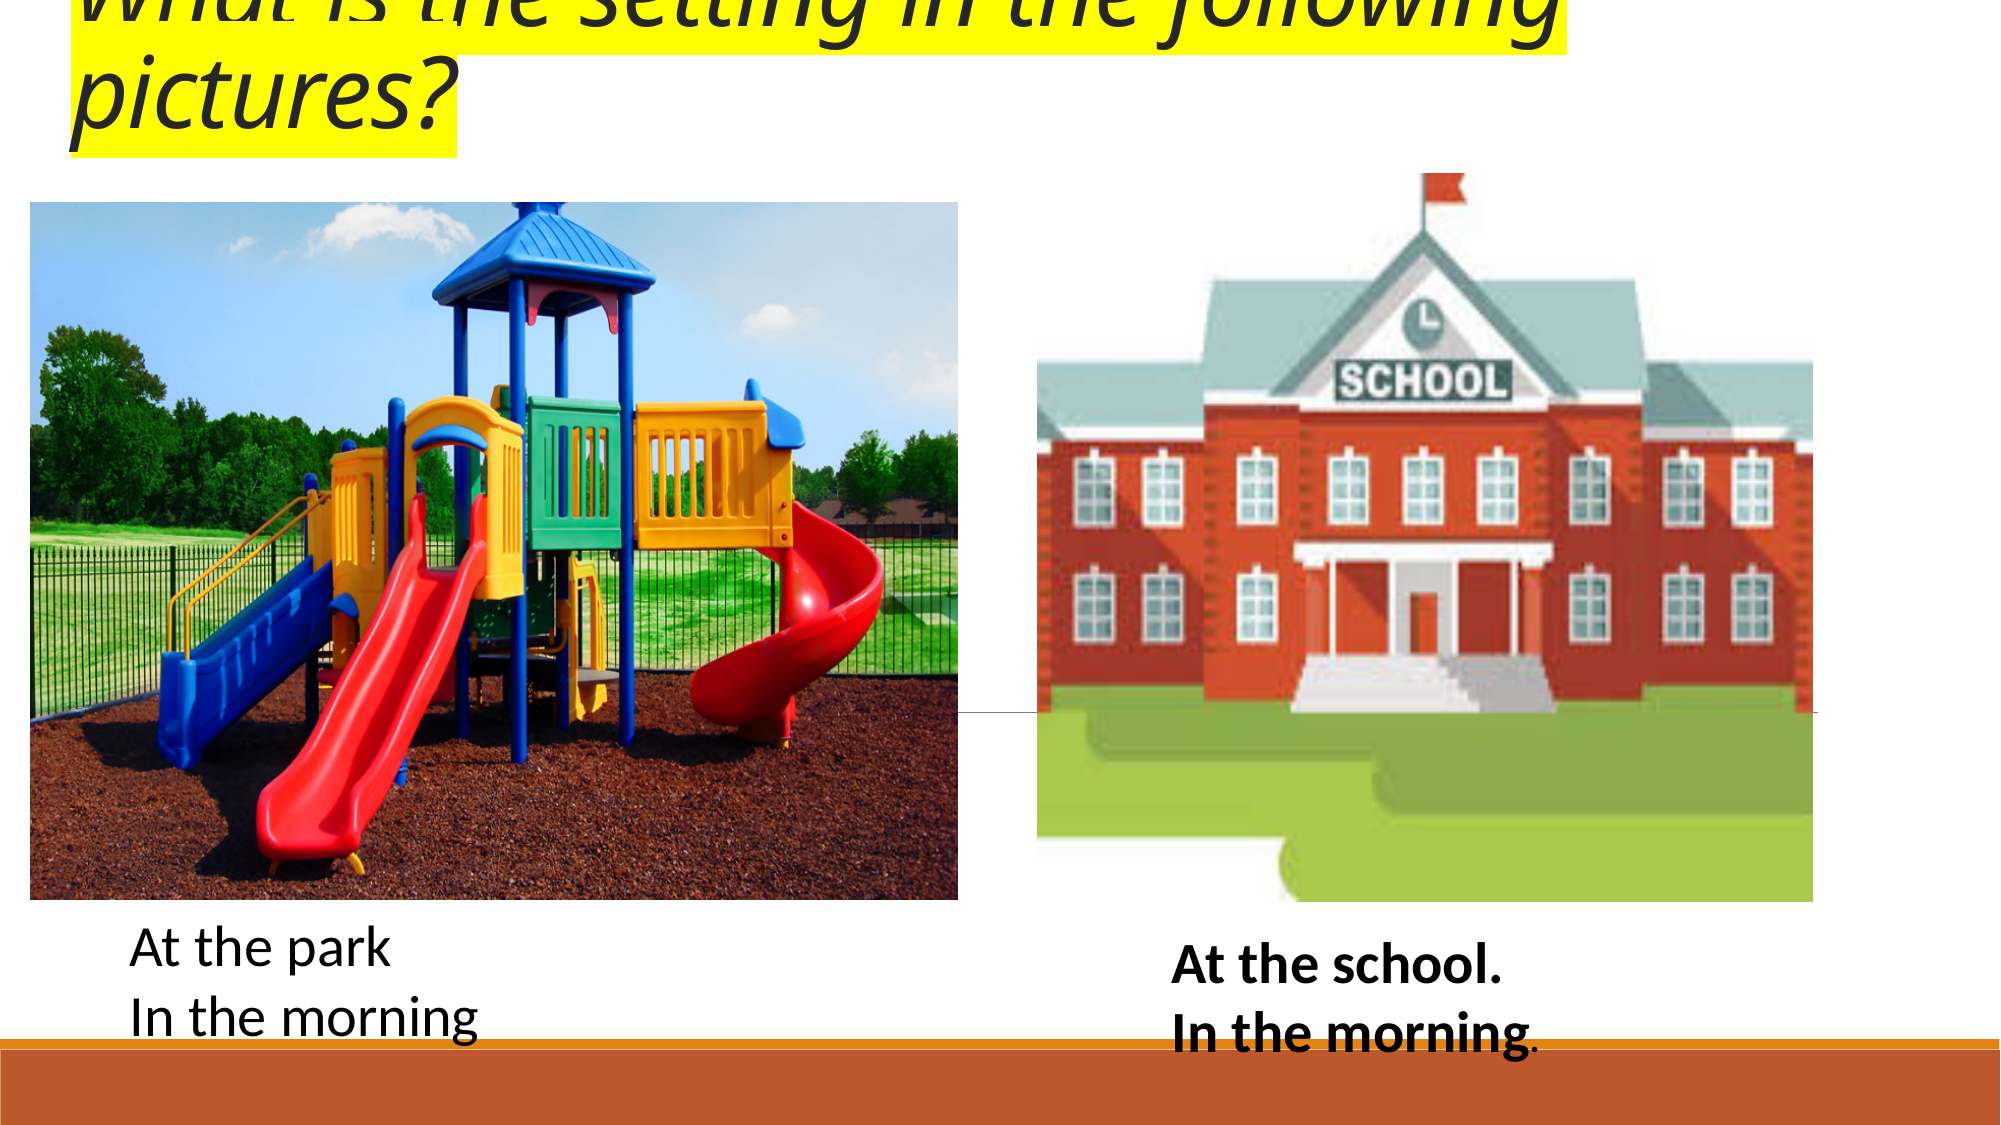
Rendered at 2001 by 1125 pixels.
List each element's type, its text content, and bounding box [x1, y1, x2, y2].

text_box At the school. In the morning. [1157, 917, 2000, 1072]
text_box At the park In the morning [114, 900, 1115, 1055]
picture [1037, 172, 1813, 903]
picture [30, 202, 959, 901]
title What is the setting in the following pictures? [56, 0, 1956, 156]
